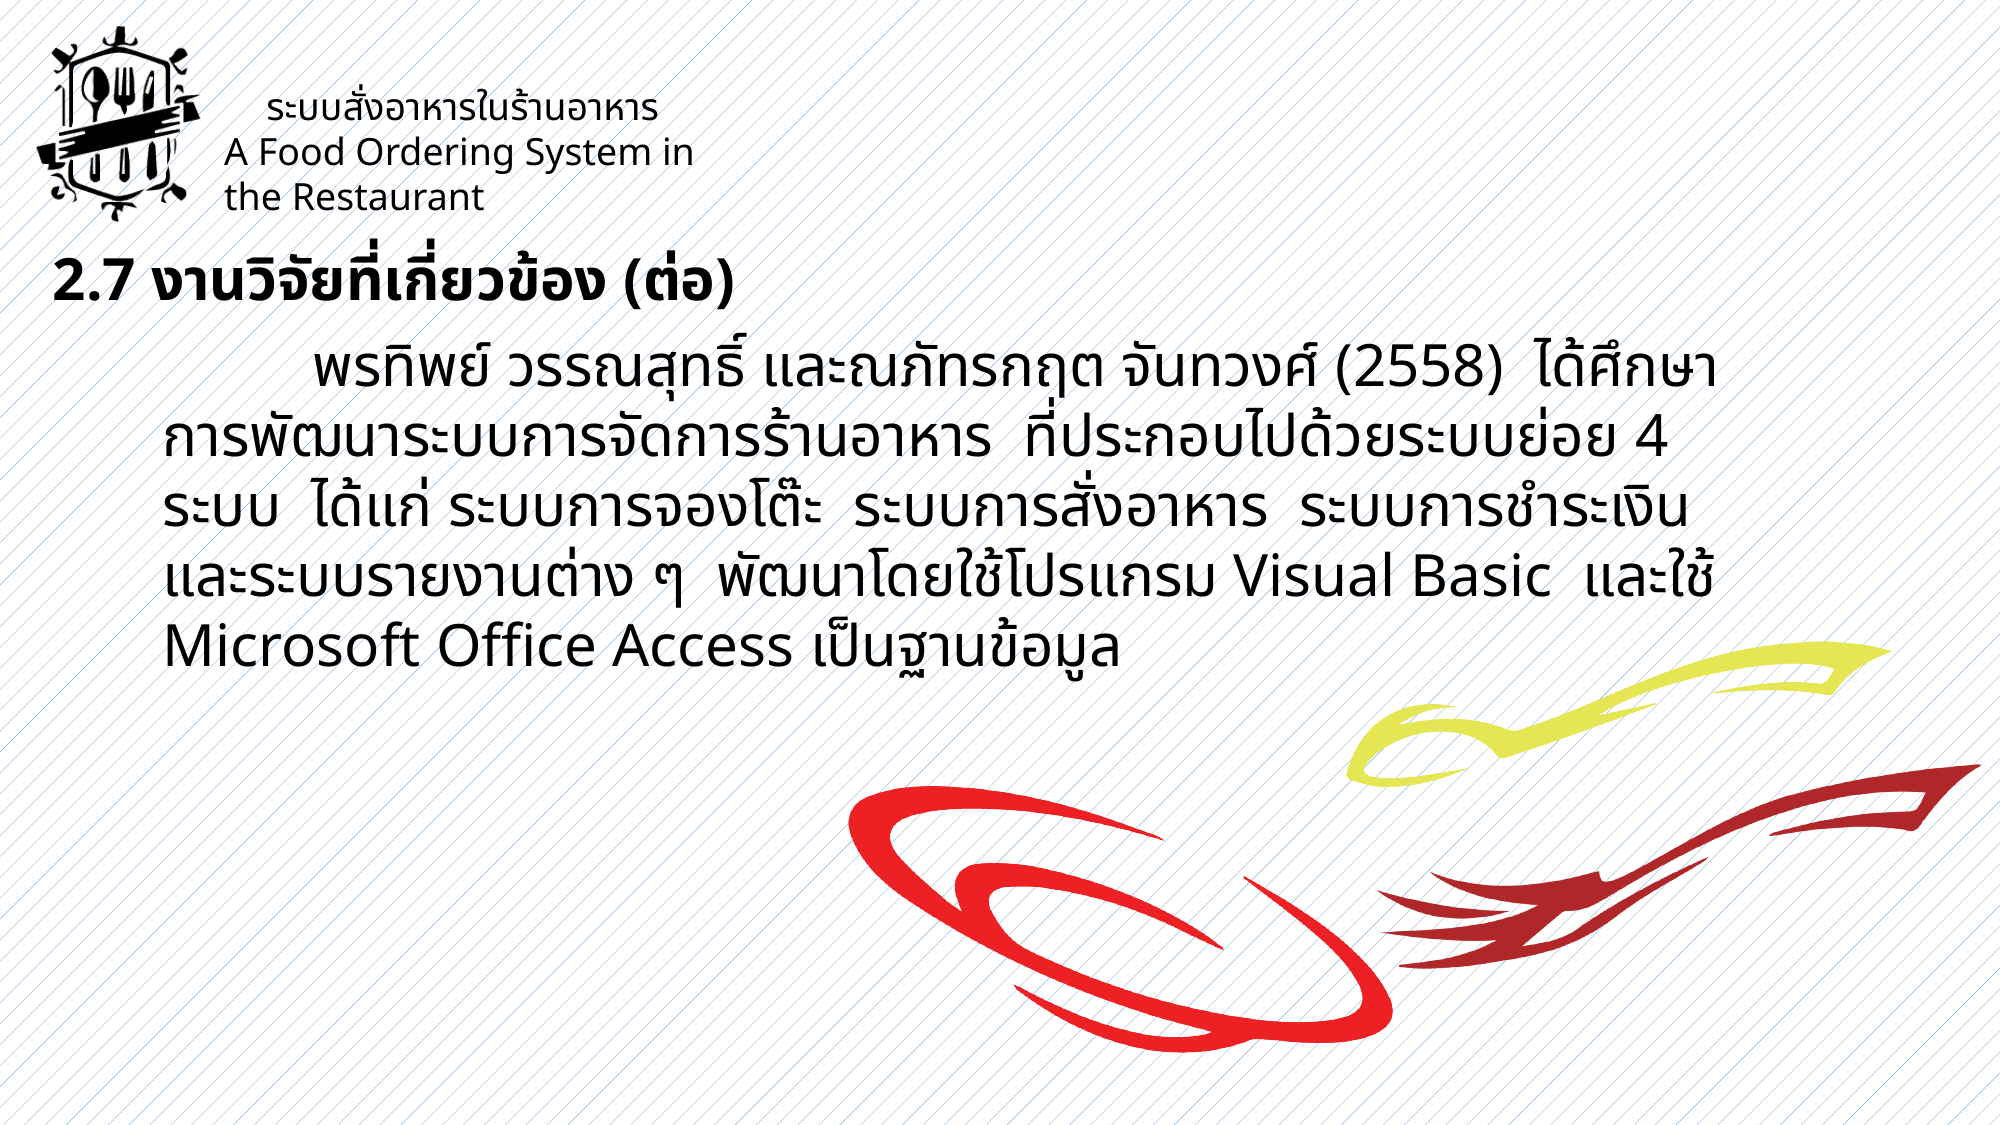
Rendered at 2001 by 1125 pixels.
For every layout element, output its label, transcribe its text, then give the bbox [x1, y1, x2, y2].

picture [24, 26, 210, 235]
text_box 2.7 งานวิจัยที่เกี่ยวข้อง (ต่อ) [38, 234, 751, 320]
text_box พรทิพย์ วรรณสุทธิ์ และณภัทรกฤต จันทวงศ์ (2558) ได้ศึกษาการพัฒนาระบบการจัดการร้านอาหาร ที่ประกอบไปด้วยระบบย่อย 4 ระบบ ได้แก่ ระบบการจองโต๊ะ ระบบการสั่งอาหาร ระบบการชำระเงิน และระบบรายงานต่าง ๆ พัฒนาโดยใช้โปรแกรม Visual Basic และใช้ Microsoft Office Access เป็นฐานข้อมูล [147, 320, 1799, 686]
picture [848, 520, 1981, 1125]
text_box ระบบสั่งอาหารในร้านอาหาร A Food Ordering System in the Restaurant [210, 75, 717, 226]
